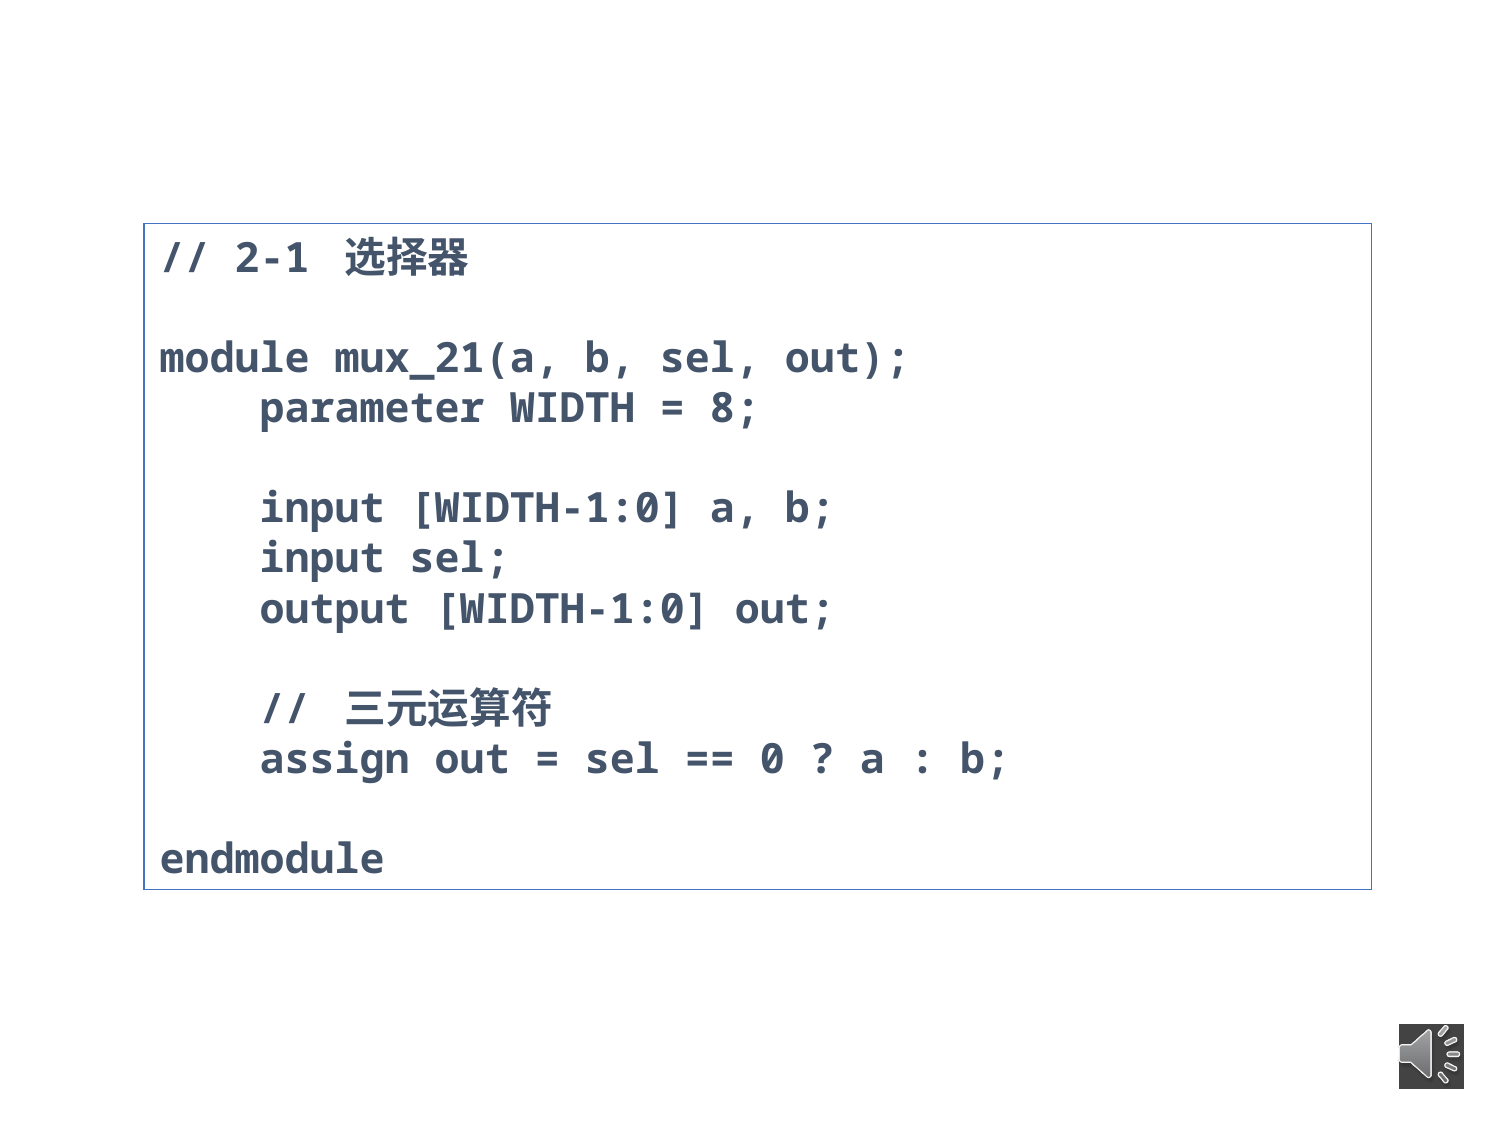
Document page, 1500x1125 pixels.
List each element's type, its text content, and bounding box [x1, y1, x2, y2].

picture [1397, 1022, 1465, 1090]
text_box // 2-1 选择器 module mux_21(a, b, sel, out); parameter WIDTH = 8; input [WIDTH-1:0] a, b; input sel; output [WIDTH-1:0] out; // 三元运算符 assign out = sel == 0 ? a : b; endmodule [143, 223, 1372, 890]
